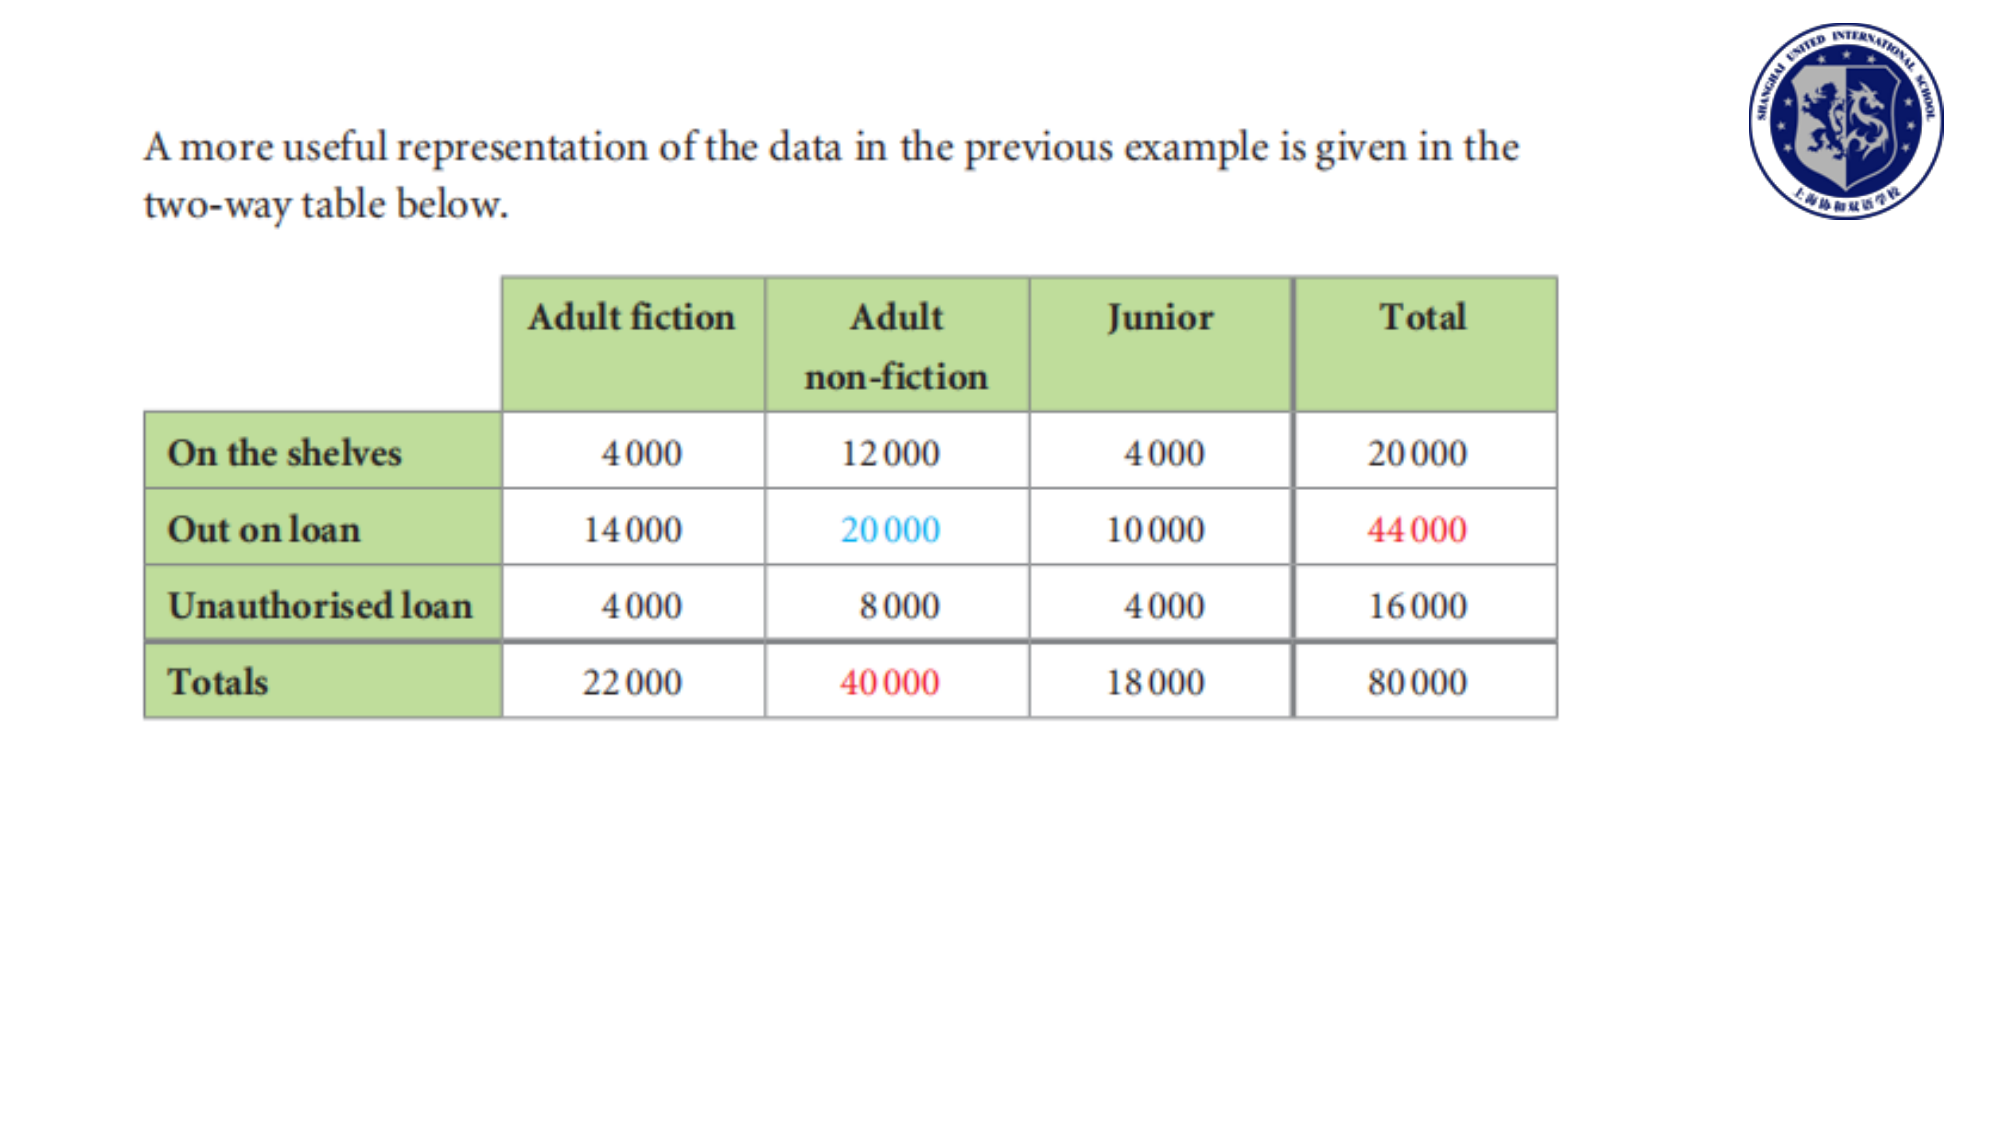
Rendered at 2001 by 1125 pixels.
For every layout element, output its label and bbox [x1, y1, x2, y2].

list [101, 112, 1614, 763]
picture [1749, 23, 1944, 220]
